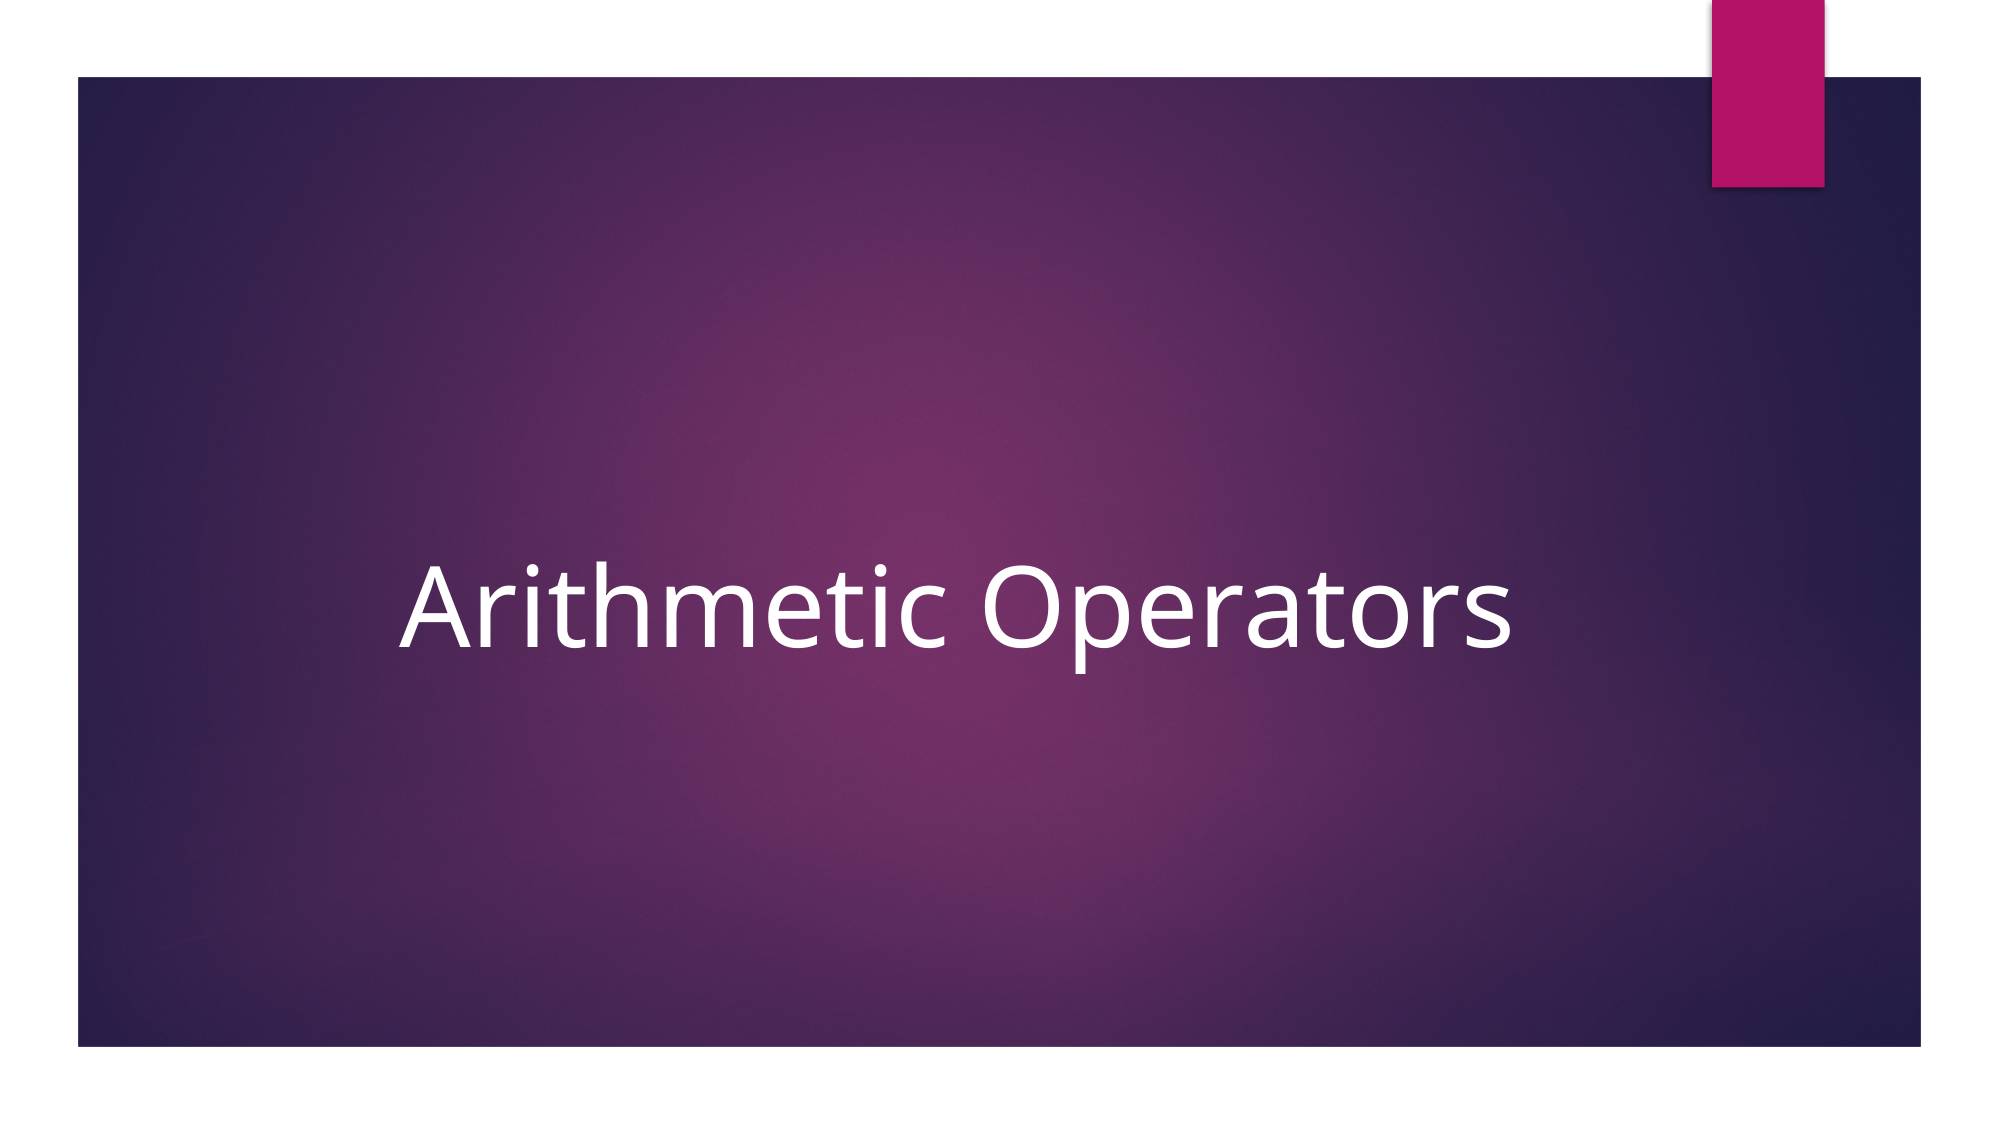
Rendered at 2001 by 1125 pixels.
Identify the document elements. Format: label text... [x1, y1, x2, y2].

text_box Arithmetic Operators [324, 527, 1591, 680]
picture [79, 78, 1920, 1046]
